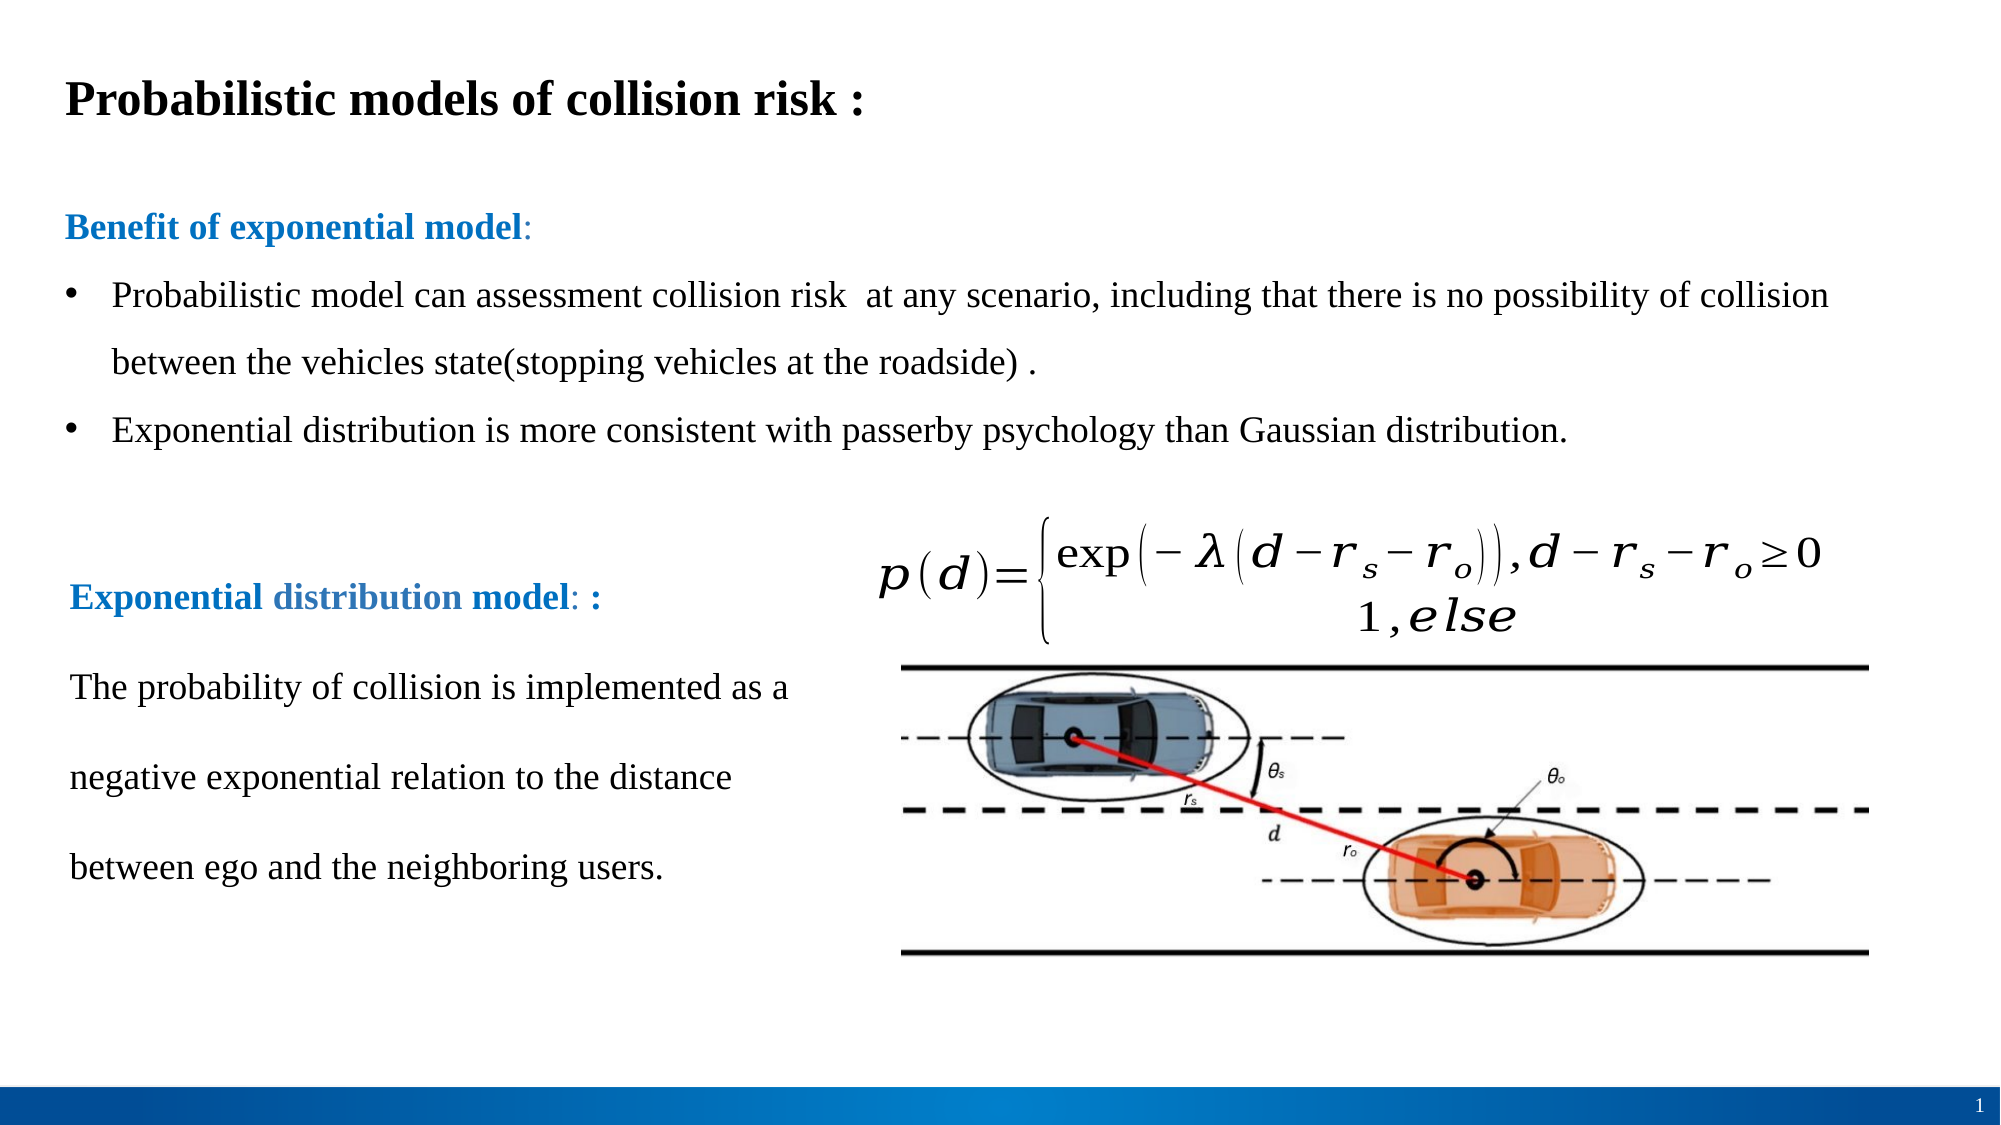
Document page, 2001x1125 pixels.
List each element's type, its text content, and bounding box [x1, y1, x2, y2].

text_box Benefit of exponential model: Probabilistic model can assessment collision risk at any scenario, including that there is no possibility of collision between the vehicles state(stopping vehicles at the roadside) . Exponential distribution is more consistent with passerby psychology than Gaussian distribution. [49, 172, 1854, 457]
picture [901, 630, 1869, 985]
picture [0, 1085, 2000, 1125]
slide_number 1 [1550, 1086, 2000, 1123]
title Probabilistic models of collision risk : [50, 27, 1982, 173]
text_box Exponential distribution model: : The probability of collision is implemented as a negative exponential relation to the distance between ego and the neighboring users. [54, 520, 853, 985]
